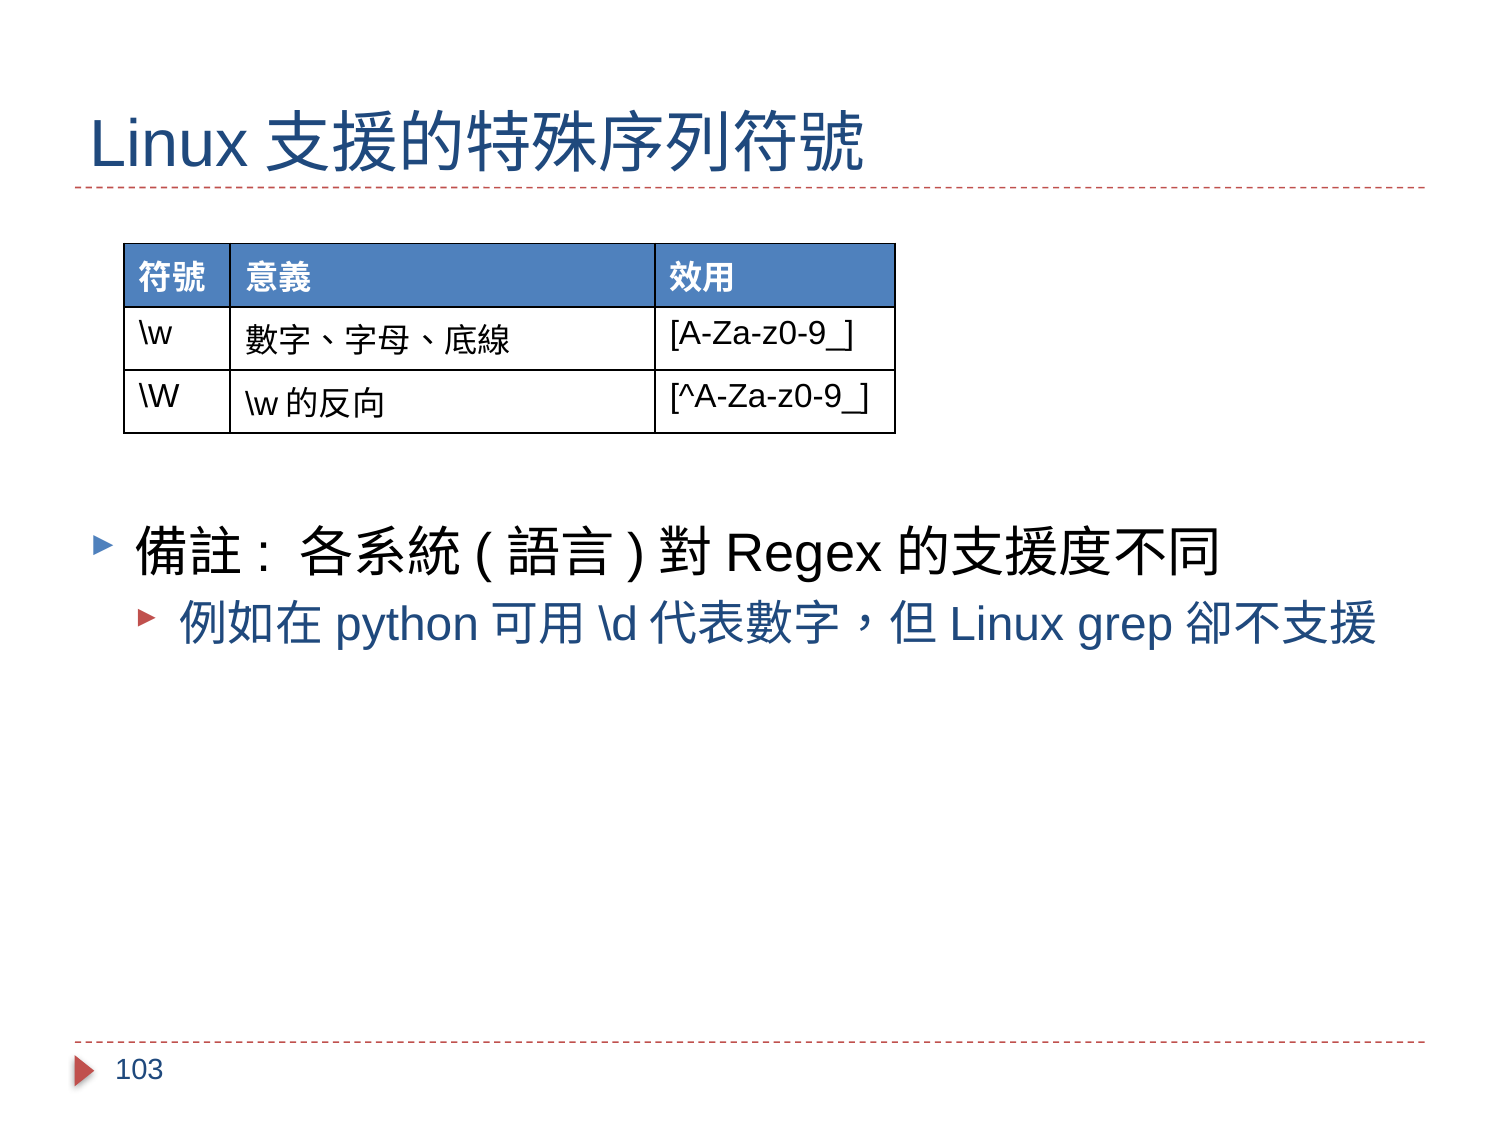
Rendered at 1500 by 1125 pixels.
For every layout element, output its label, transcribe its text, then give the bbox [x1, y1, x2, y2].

table_cell \w的反向 [231, 371, 654, 432]
table_cell [^A-Za-z0-9_] [656, 371, 894, 432]
list 備註: 各系統(語言)對Regex的支援度不同 例如在python可用\d代表數字，但Linux grep卻不支援 [75, 200, 1425, 1010]
table_cell \W [125, 371, 229, 432]
table_cell \w [125, 308, 229, 369]
slide_number 103 [100, 1042, 426, 1103]
table_header 意義 [231, 244, 654, 306]
table_header 符號 [125, 244, 229, 306]
table_cell 數字、字母、底線 [231, 308, 654, 369]
table_header 效用 [656, 244, 894, 306]
title Linux支援的特殊序列符號 [75, 24, 1425, 188]
table_cell [A-Za-z0-9_] [656, 308, 894, 369]
